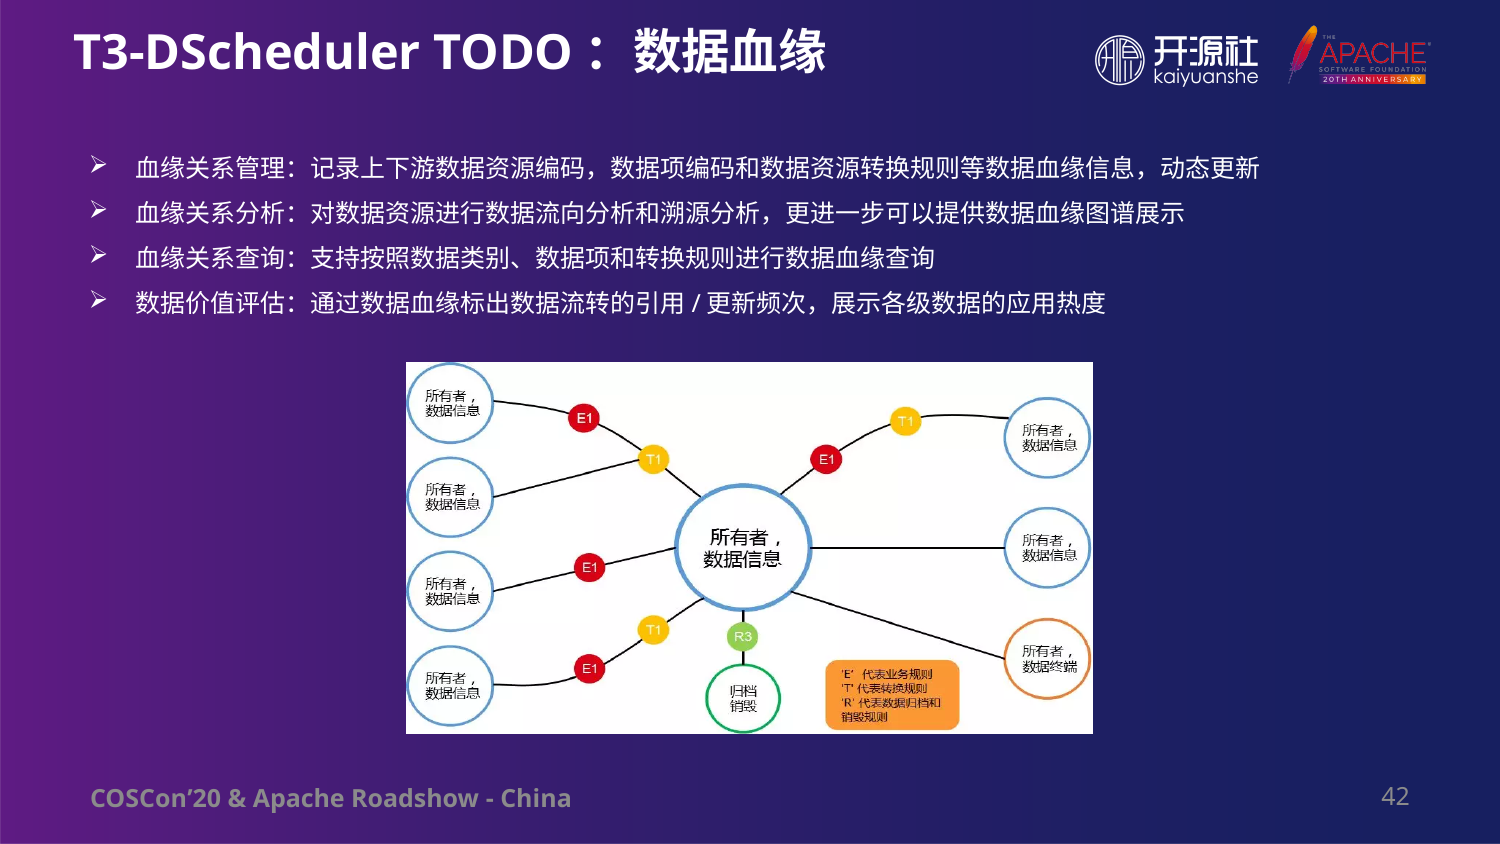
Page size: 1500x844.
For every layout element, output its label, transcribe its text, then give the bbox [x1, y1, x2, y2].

slide_number 42 [1074, 774, 1425, 820]
picture [0, 0, 1500, 844]
text_box 血缘关系管理：记录上下游数据资源编码，数据项编码和数据资源转换规则等数据血缘信息，动态更新 血缘关系分析：对数据资源进行数据流向分析和溯源分析，更进一步可以提供数据血缘图谱展示 血缘关系查询：支持按照数据类别、数据项和转换规则进行数据血缘查询 数据价值评估：通过数据血缘标出数据流转的引用/更新频次，展示各级数据的应用热度 [73, 130, 1425, 325]
title T3-DScheduler TODO：数据血缘 [73, 21, 1074, 80]
